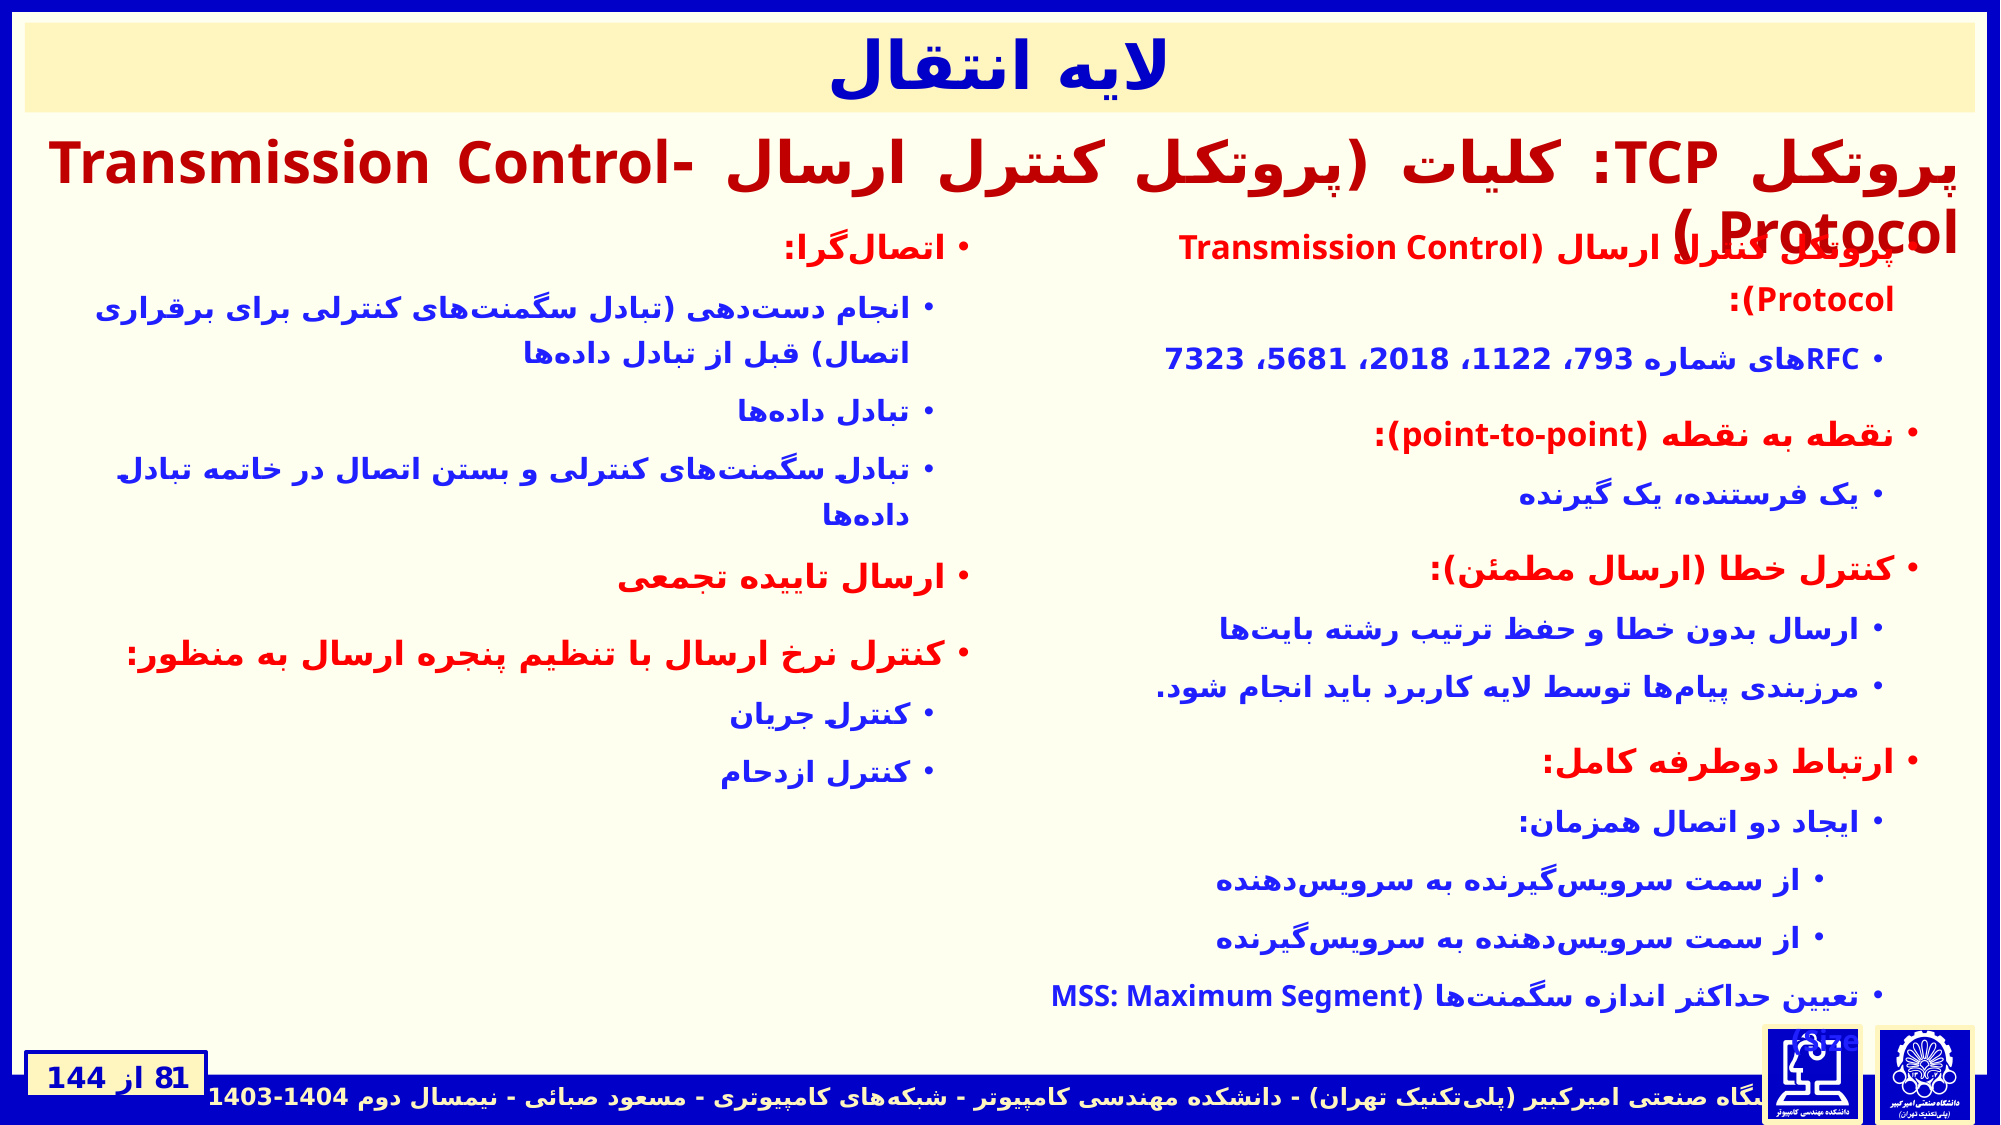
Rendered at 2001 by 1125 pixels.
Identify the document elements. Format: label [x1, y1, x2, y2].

text_box [0, 0, 2000, 1125]
